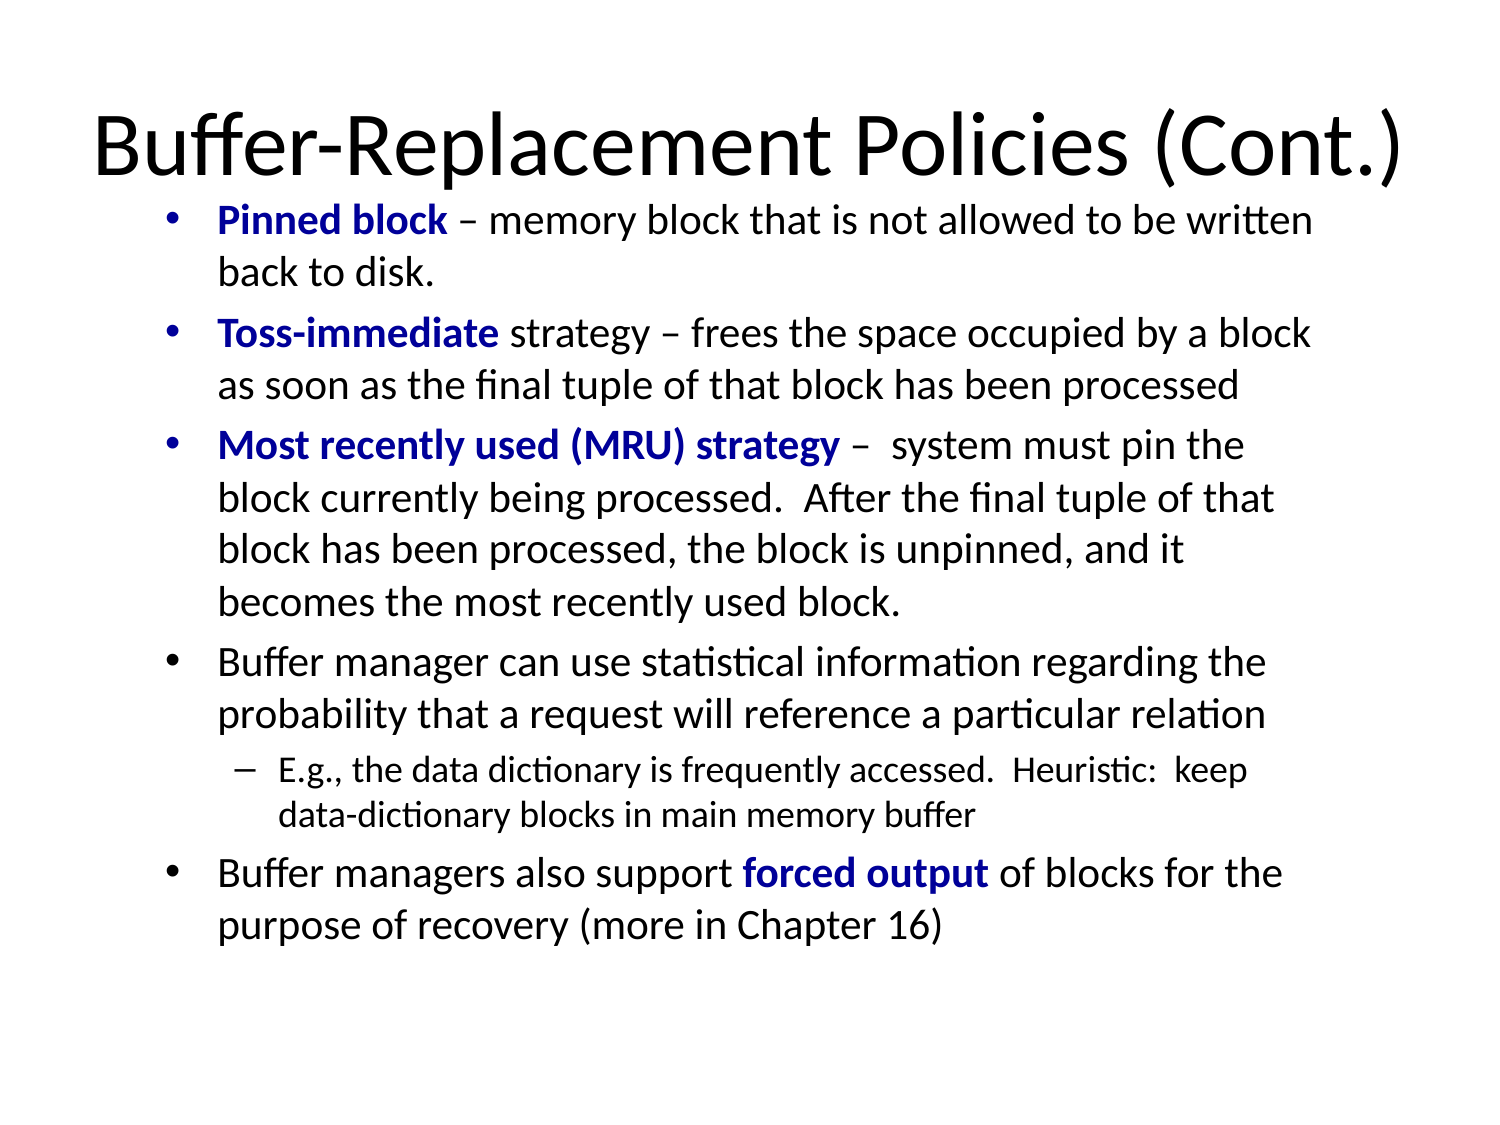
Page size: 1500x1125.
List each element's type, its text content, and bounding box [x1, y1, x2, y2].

title Buffer-Replacement Policies (Cont.) [75, 45, 1425, 233]
list Pinned block – memory block that is not allowed to be written back to disk. Toss-immediate strategy – frees the space occupied by a block as soon as the final tuple of that block has been processed Most recently used (MRU) strategy – system must pin the block currently being processed. After the final tuple of that block has been processed, the block is unpinned, and it becomes the most recently used block. Buffer manager can use statistical information regarding the probability that a request will reference a particular relation E.g., the data dictionary is frequently accessed. Heuristic: keep data-dictionary blocks in main memory buffer Buffer managers also support forced output of blocks for the purpose of recovery (more in Chapter 16) [150, 184, 1331, 1008]
